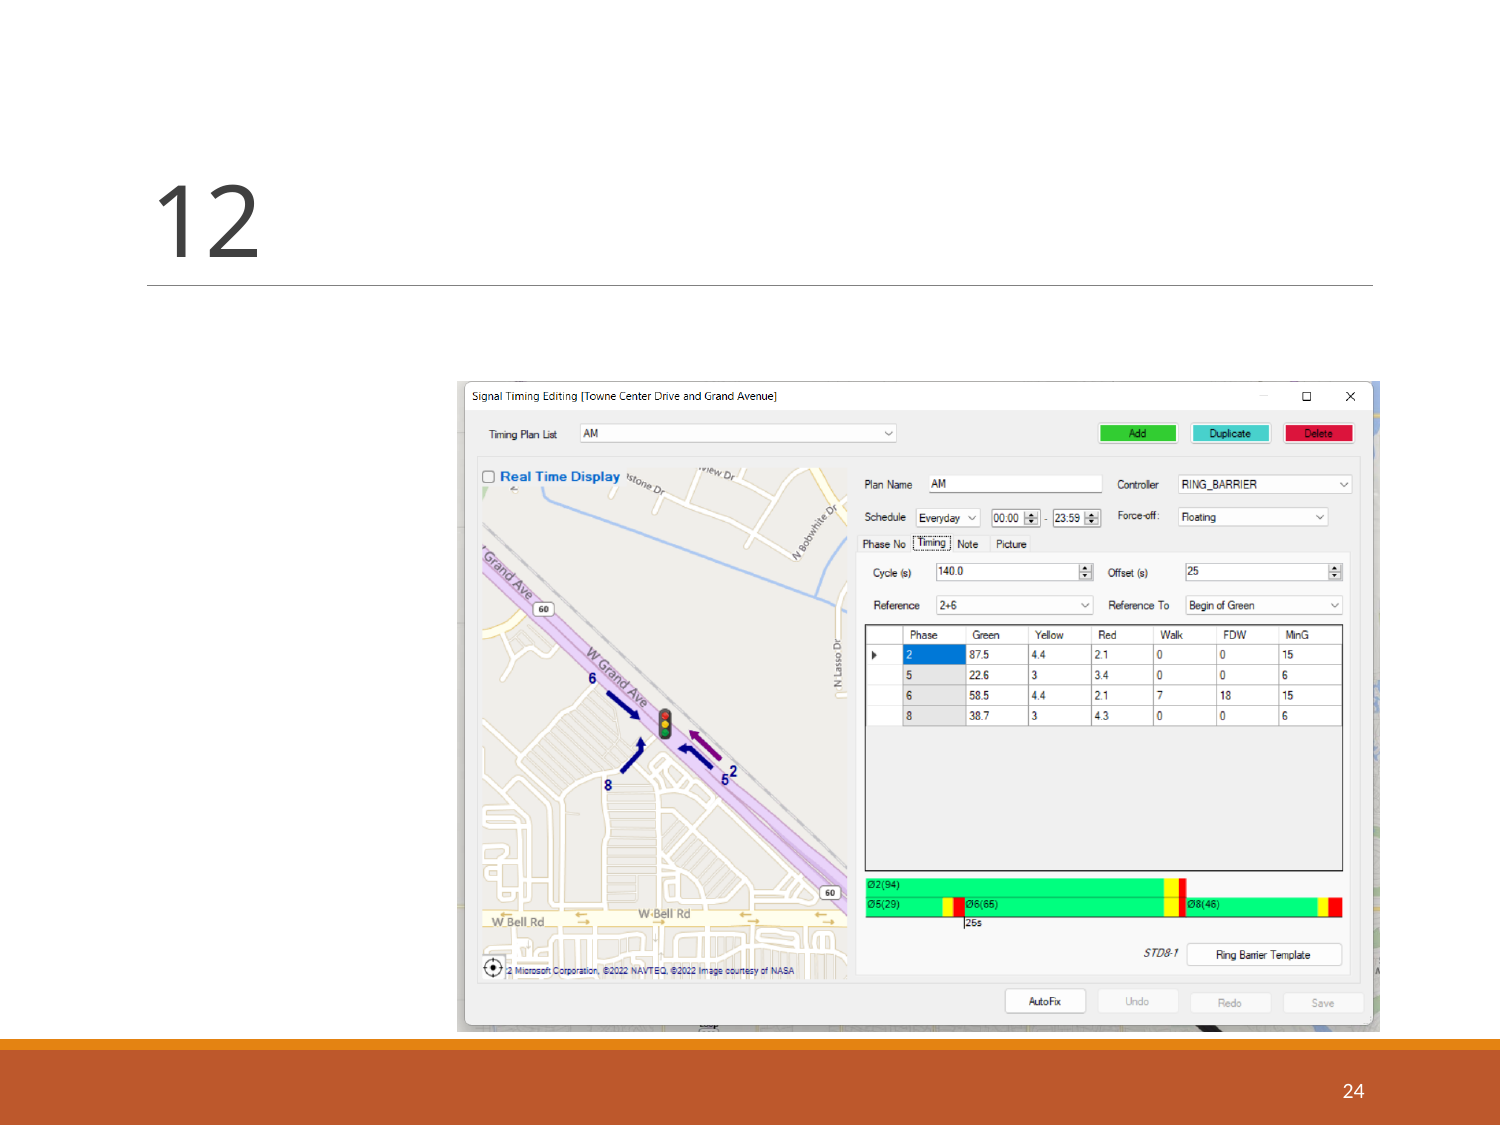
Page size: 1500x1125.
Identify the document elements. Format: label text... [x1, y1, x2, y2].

title 12 [135, 47, 1373, 285]
slide_number 24 [1218, 1059, 1380, 1120]
picture [456, 381, 1380, 1032]
